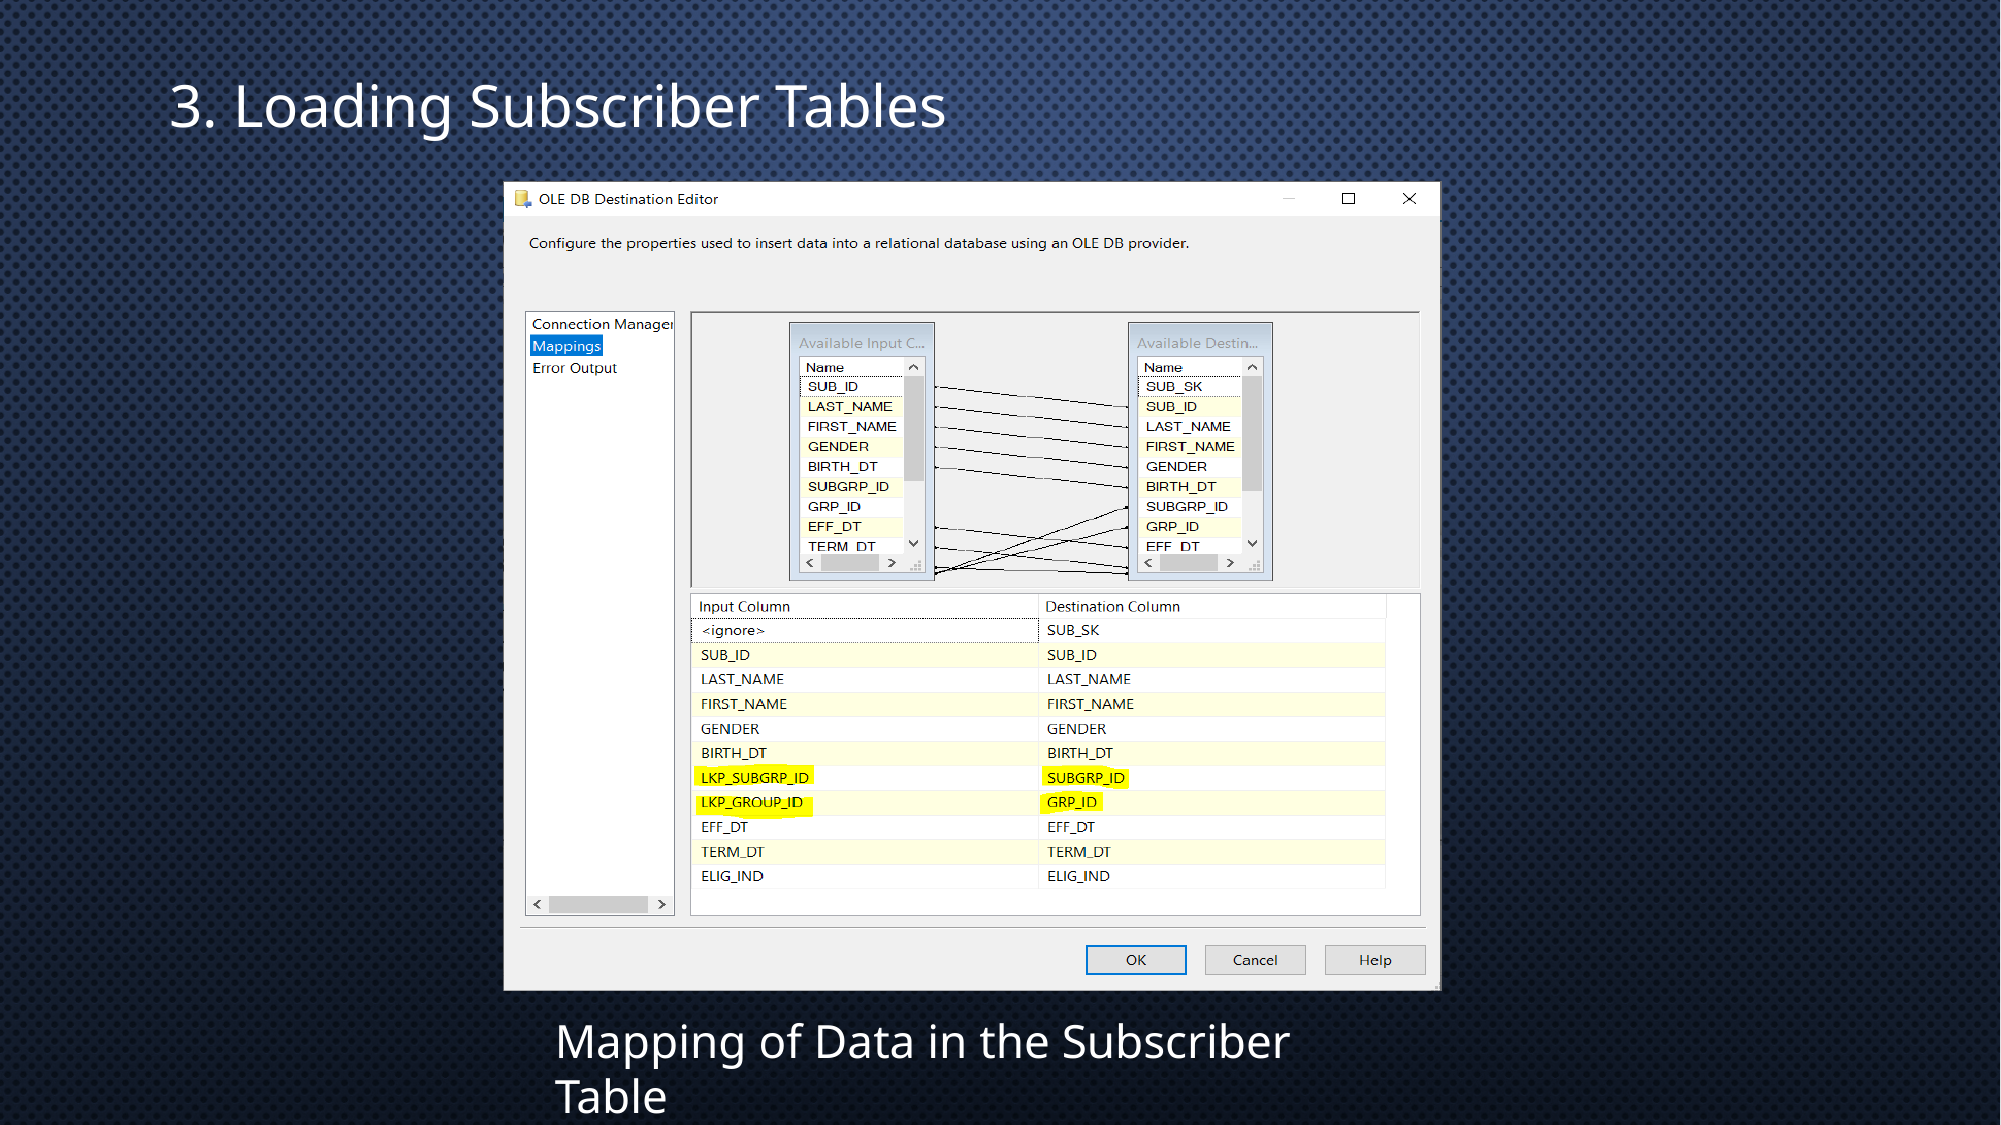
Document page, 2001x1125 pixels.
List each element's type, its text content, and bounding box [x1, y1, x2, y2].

text_box 3. Loading Subscriber Tables [154, 61, 1049, 147]
text_box Mapping of Data in the Subscriber Table [540, 1005, 1414, 1125]
picture [503, 181, 1442, 991]
